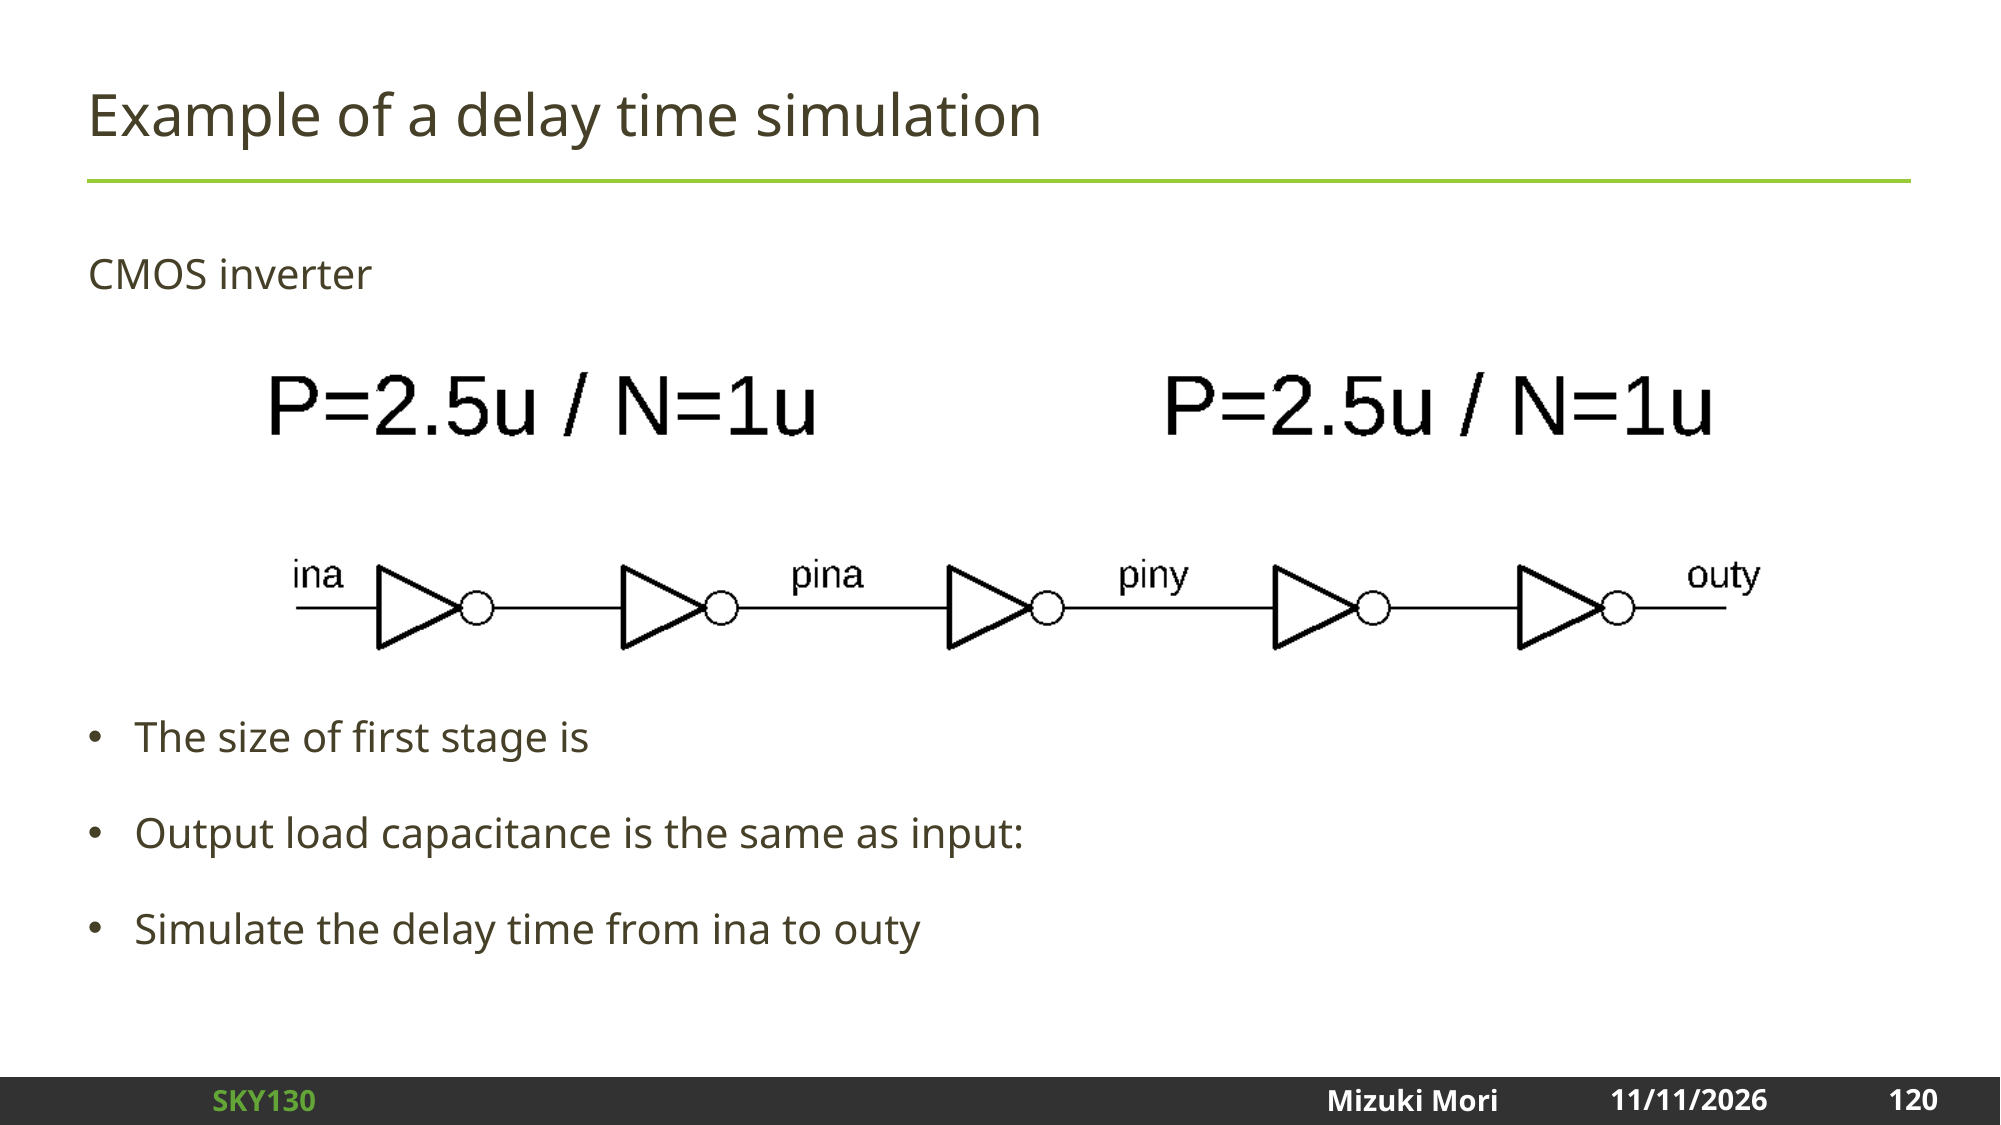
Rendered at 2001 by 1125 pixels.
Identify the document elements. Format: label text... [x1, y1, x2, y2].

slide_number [1550, 1077, 1826, 1125]
title Example of a delay time simulation [72, 70, 1912, 163]
slide_number 120 [1826, 1076, 2000, 1125]
picture [0, 1077, 1550, 1125]
picture [227, 345, 1774, 660]
